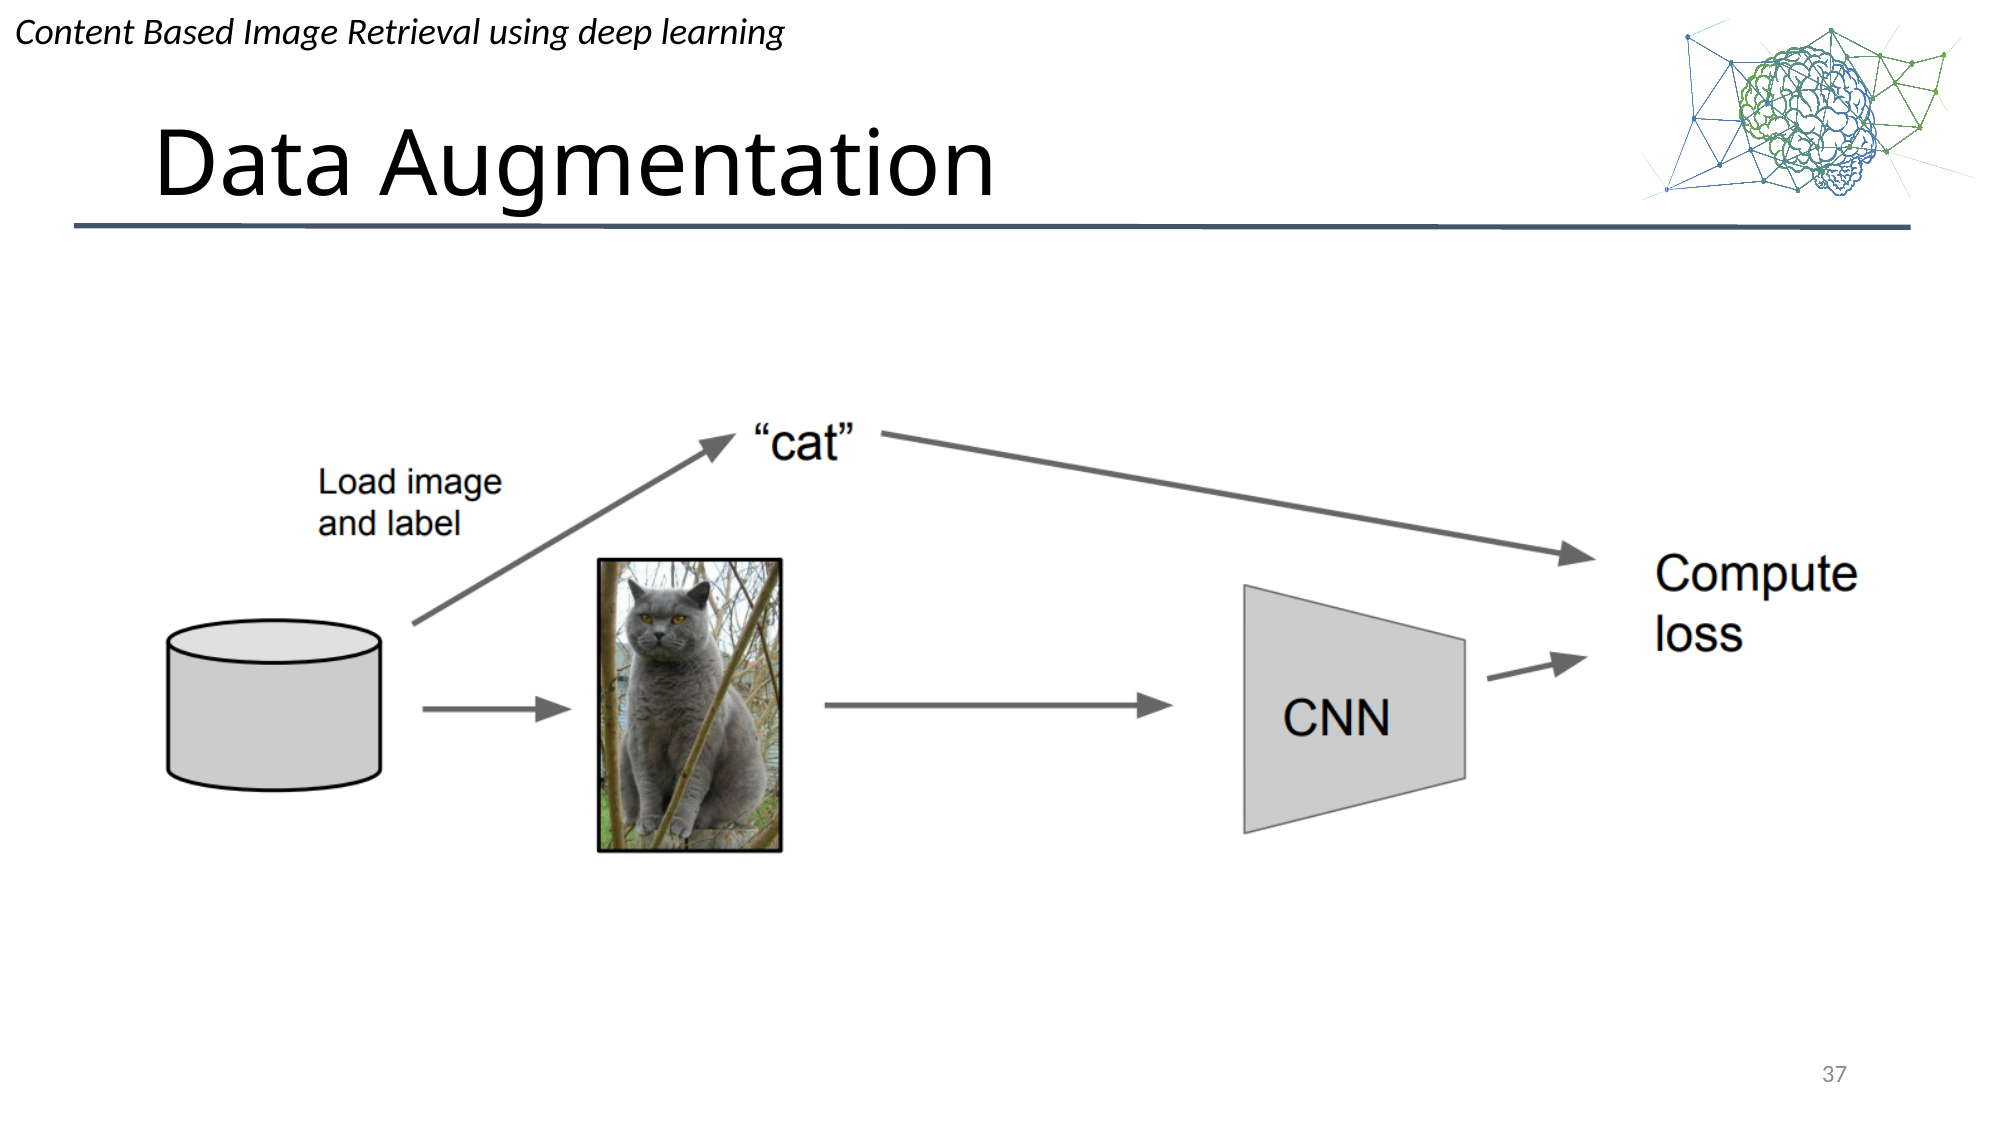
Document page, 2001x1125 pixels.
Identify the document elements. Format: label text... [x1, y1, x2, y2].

title Data Augmentation [137, 57, 1863, 275]
slide_number 37 [1412, 1042, 1863, 1103]
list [137, 393, 1863, 916]
